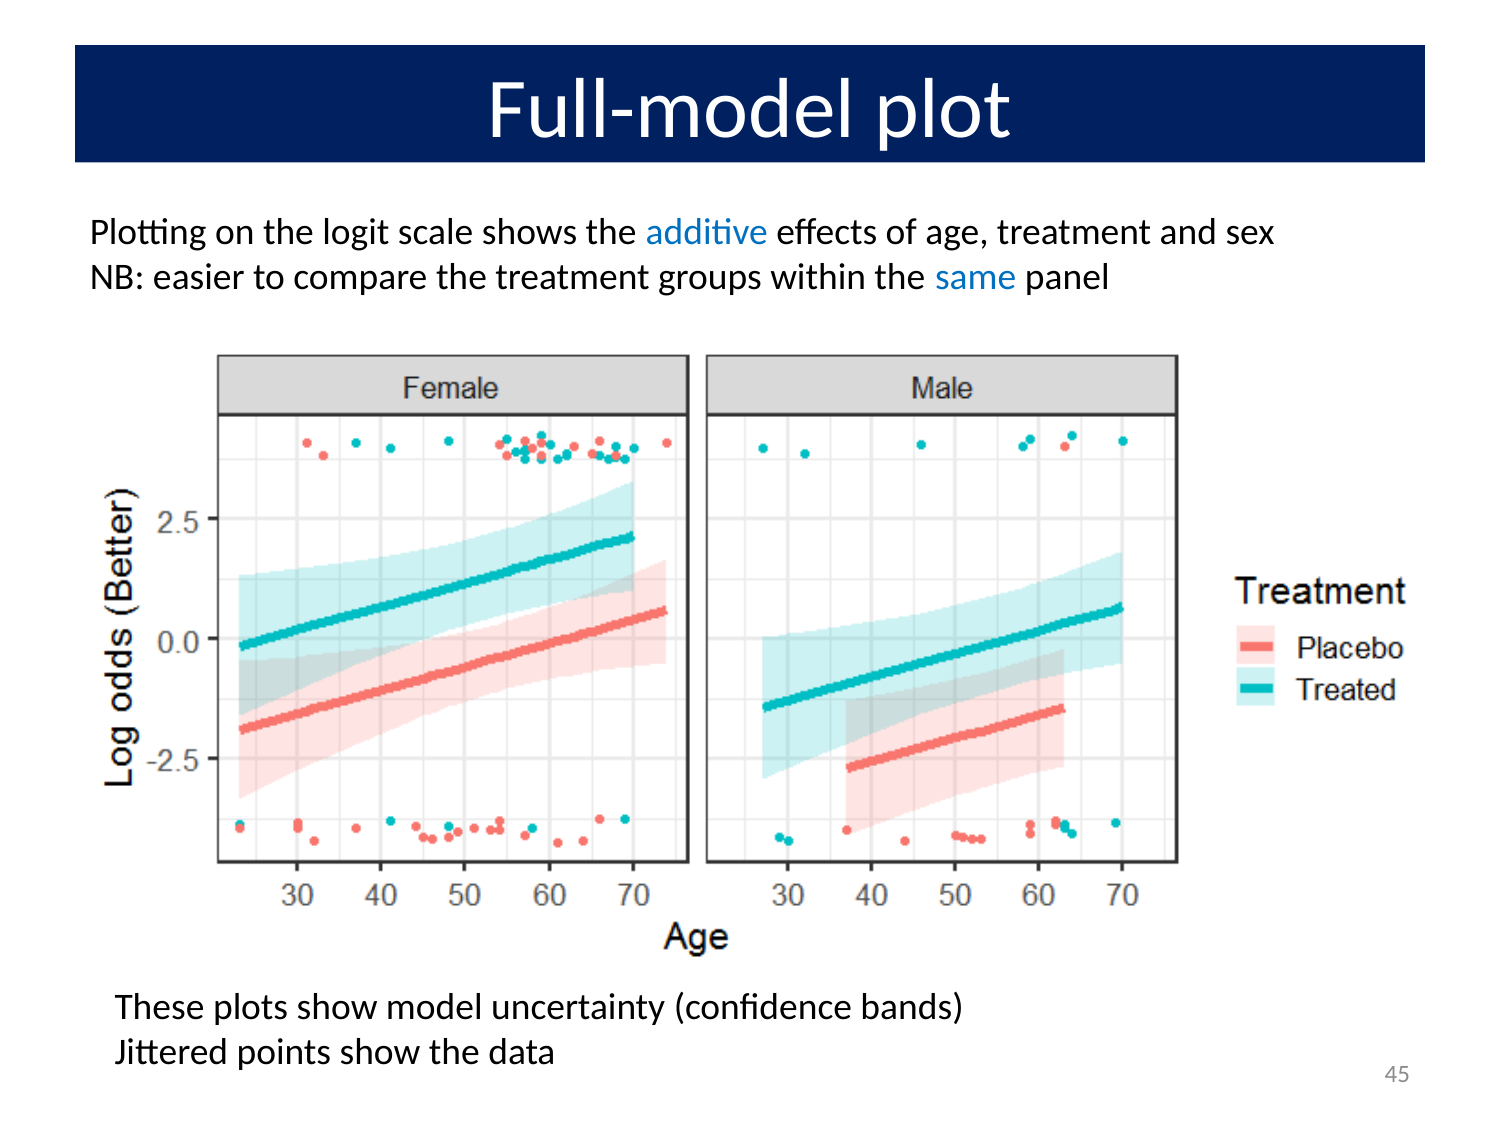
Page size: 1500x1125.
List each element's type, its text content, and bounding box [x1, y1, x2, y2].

text_box These plots show model uncertainty (confidence bands) Jittered points show the data [99, 985, 1388, 1080]
text_box Plotting on the logit scale shows the additive effects of age, treatment and sex NB: easier to compare the treatment groups within the same panel [74, 199, 1425, 305]
title Full-model plot [75, 45, 1425, 163]
picture [83, 337, 1447, 976]
slide_number 45 [1074, 1042, 1425, 1103]
